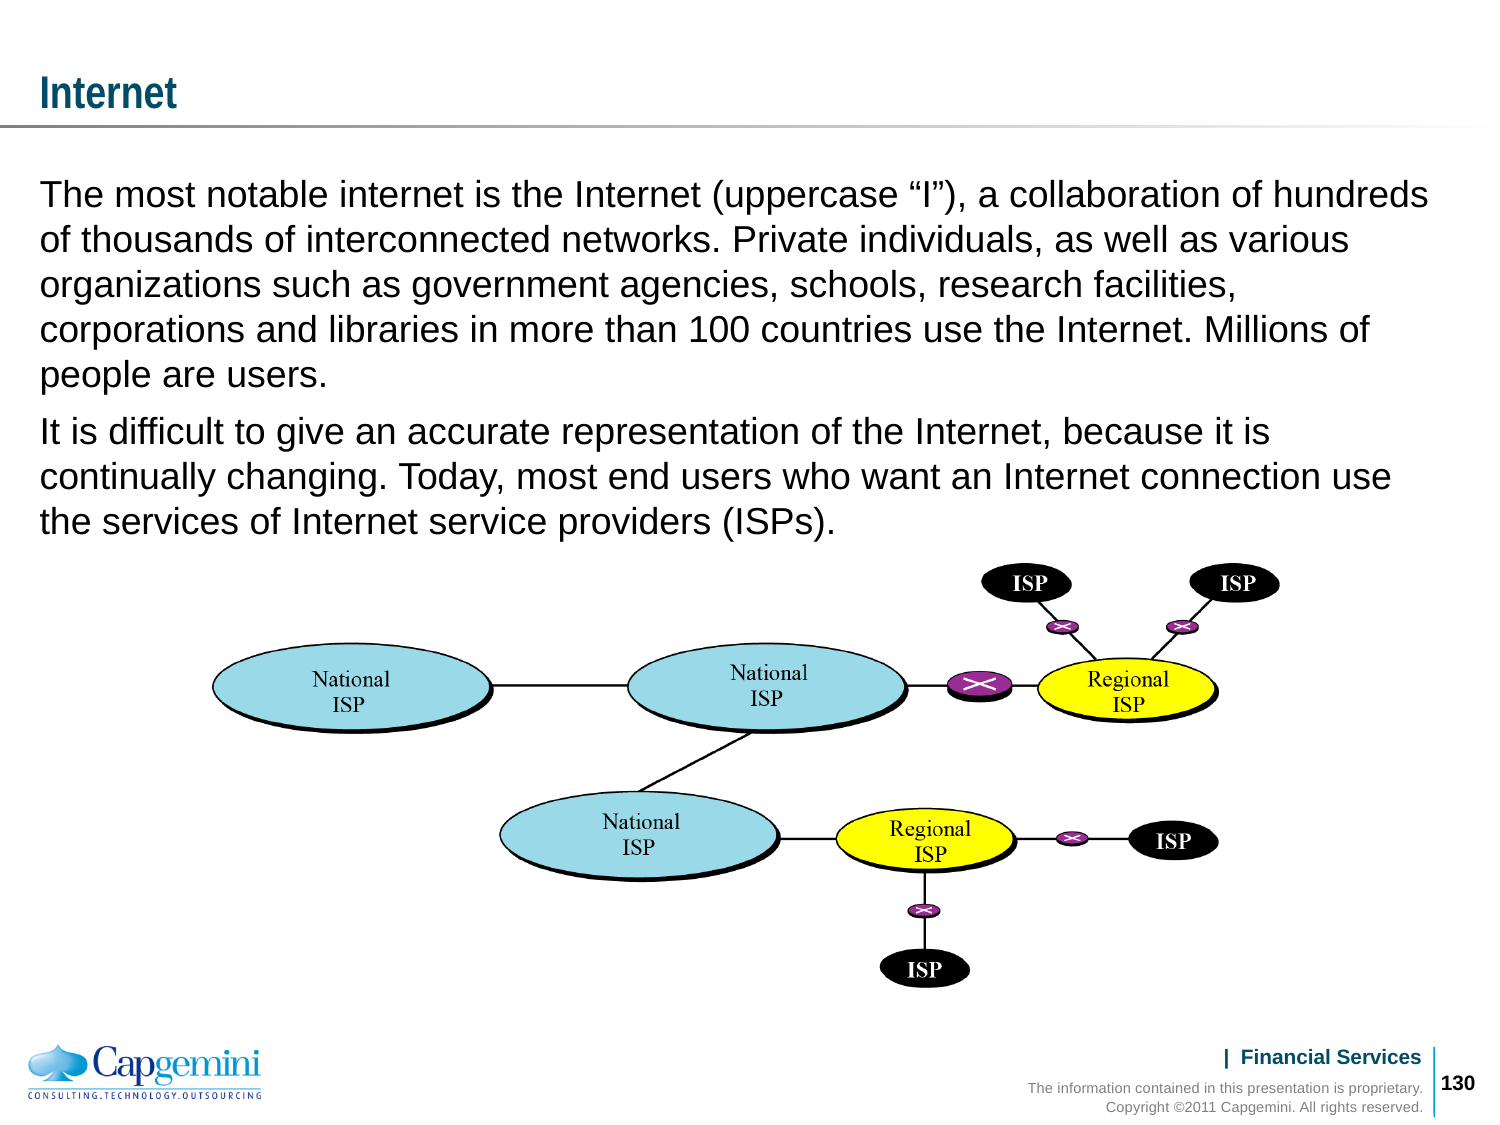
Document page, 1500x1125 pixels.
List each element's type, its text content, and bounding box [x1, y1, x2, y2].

title Internet [39, 34, 1470, 126]
list The most notable internet is the Internet (uppercase “I”), a collaboration of hundreds of thousands of interconnected networks. Private individuals, as well as various organizations such as government agencies, schools, research facilities, corporations and libraries in more than 100 countries use the Internet. Millions of people are users. It is difficult to give an accurate representation of the Internet, because it is continually changing. Today, most end users who want an Internet connection use the services of Internet service providers (ISPs). [39, 162, 1465, 988]
picture [26, 1043, 263, 1100]
picture [212, 562, 1280, 988]
